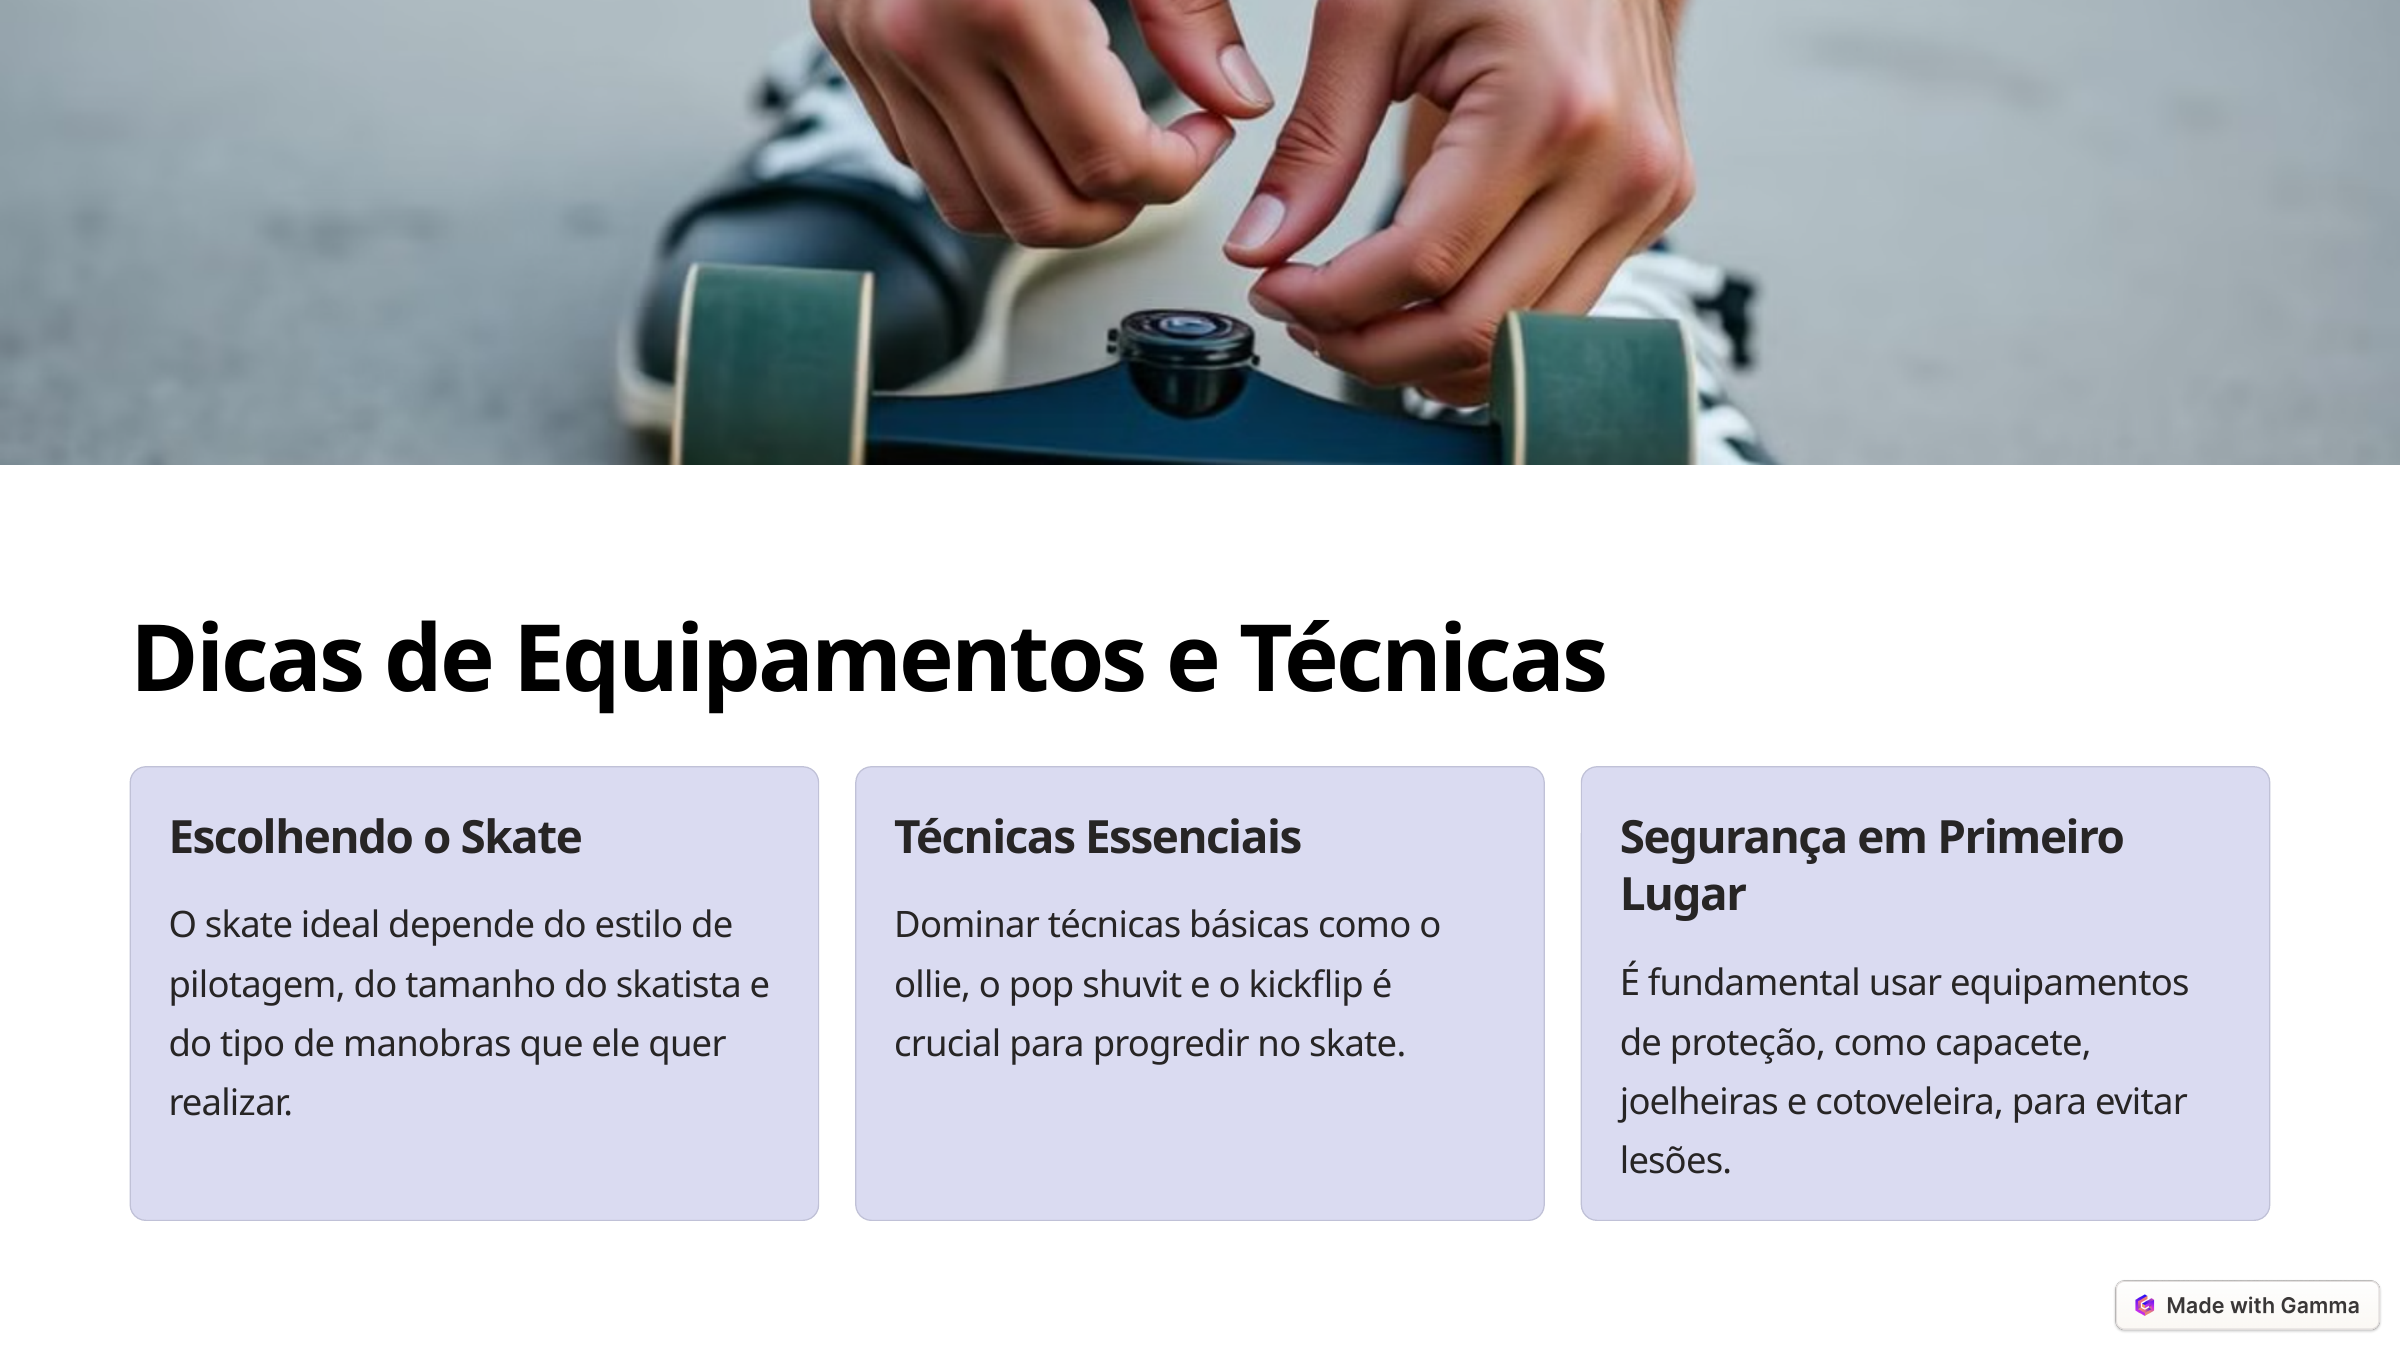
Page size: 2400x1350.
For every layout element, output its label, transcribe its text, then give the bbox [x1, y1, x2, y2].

text_box [130, 766, 819, 1221]
text_box Dominar técnicas básicas como o ollie, o pop shuvit e o kickflip é crucial para progredir no skate. [894, 885, 1506, 1065]
text_box [1581, 766, 2270, 1221]
text_box É fundamental usar equipamentos de proteção, como capacete, joelheiras e cotoveleira, para evitar lesões. [1619, 943, 2232, 1182]
text_box O skate ideal depende do estilo de pilotagem, do tamanho do skatista e do tipo de manobras que ele quer realizar. [168, 885, 781, 1124]
picture [2106, 1271, 2389, 1339]
text_box Dicas de Equipamentos e Técnicas [130, 594, 1615, 711]
text_box Técnicas Essenciais [894, 805, 1360, 864]
picture [0, 0, 2400, 466]
text_box Segurança em Primeiro Lugar [1619, 805, 2232, 922]
text_box [855, 766, 1545, 1221]
text_box Escolhendo o Skate [168, 805, 634, 864]
